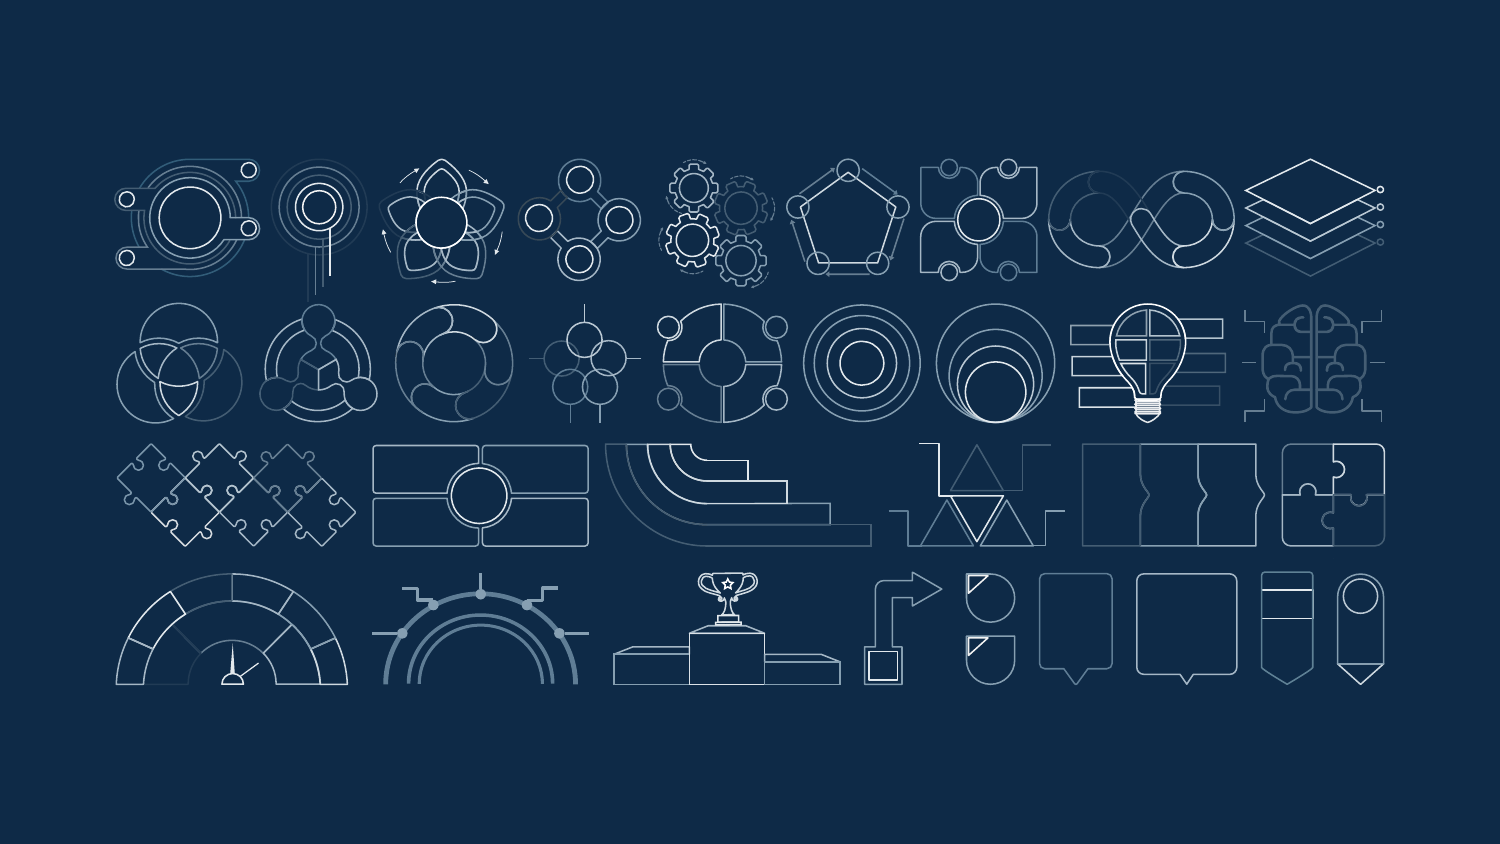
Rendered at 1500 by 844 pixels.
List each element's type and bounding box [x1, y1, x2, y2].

text_box [257, 304, 380, 422]
text_box [116, 443, 356, 547]
text_box [1039, 573, 1113, 685]
text_box [1241, 303, 1386, 423]
text_box [1070, 303, 1226, 423]
text_box [116, 573, 348, 685]
text_box [920, 158, 1038, 281]
text_box [966, 635, 1015, 685]
text_box [1245, 158, 1385, 277]
text_box [657, 303, 788, 423]
text_box [1136, 573, 1237, 685]
text_box [395, 304, 513, 422]
text_box [515, 158, 647, 281]
text_box [658, 159, 776, 289]
text_box [372, 445, 589, 547]
text_box [378, 159, 505, 294]
text_box [936, 303, 1055, 423]
text_box [786, 159, 910, 278]
text_box [1261, 571, 1314, 685]
text_box [1281, 443, 1385, 547]
text_box [605, 443, 872, 547]
text_box [613, 572, 841, 685]
text_box [1048, 170, 1235, 268]
text_box [1082, 443, 1265, 547]
text_box [371, 572, 590, 685]
text_box [966, 573, 1015, 623]
text_box [1337, 573, 1384, 685]
text_box [116, 303, 243, 424]
text_box [528, 303, 642, 423]
text_box [888, 443, 1066, 547]
text_box [864, 571, 943, 685]
text_box [271, 159, 368, 303]
text_box [803, 304, 921, 422]
text_box [114, 159, 260, 287]
